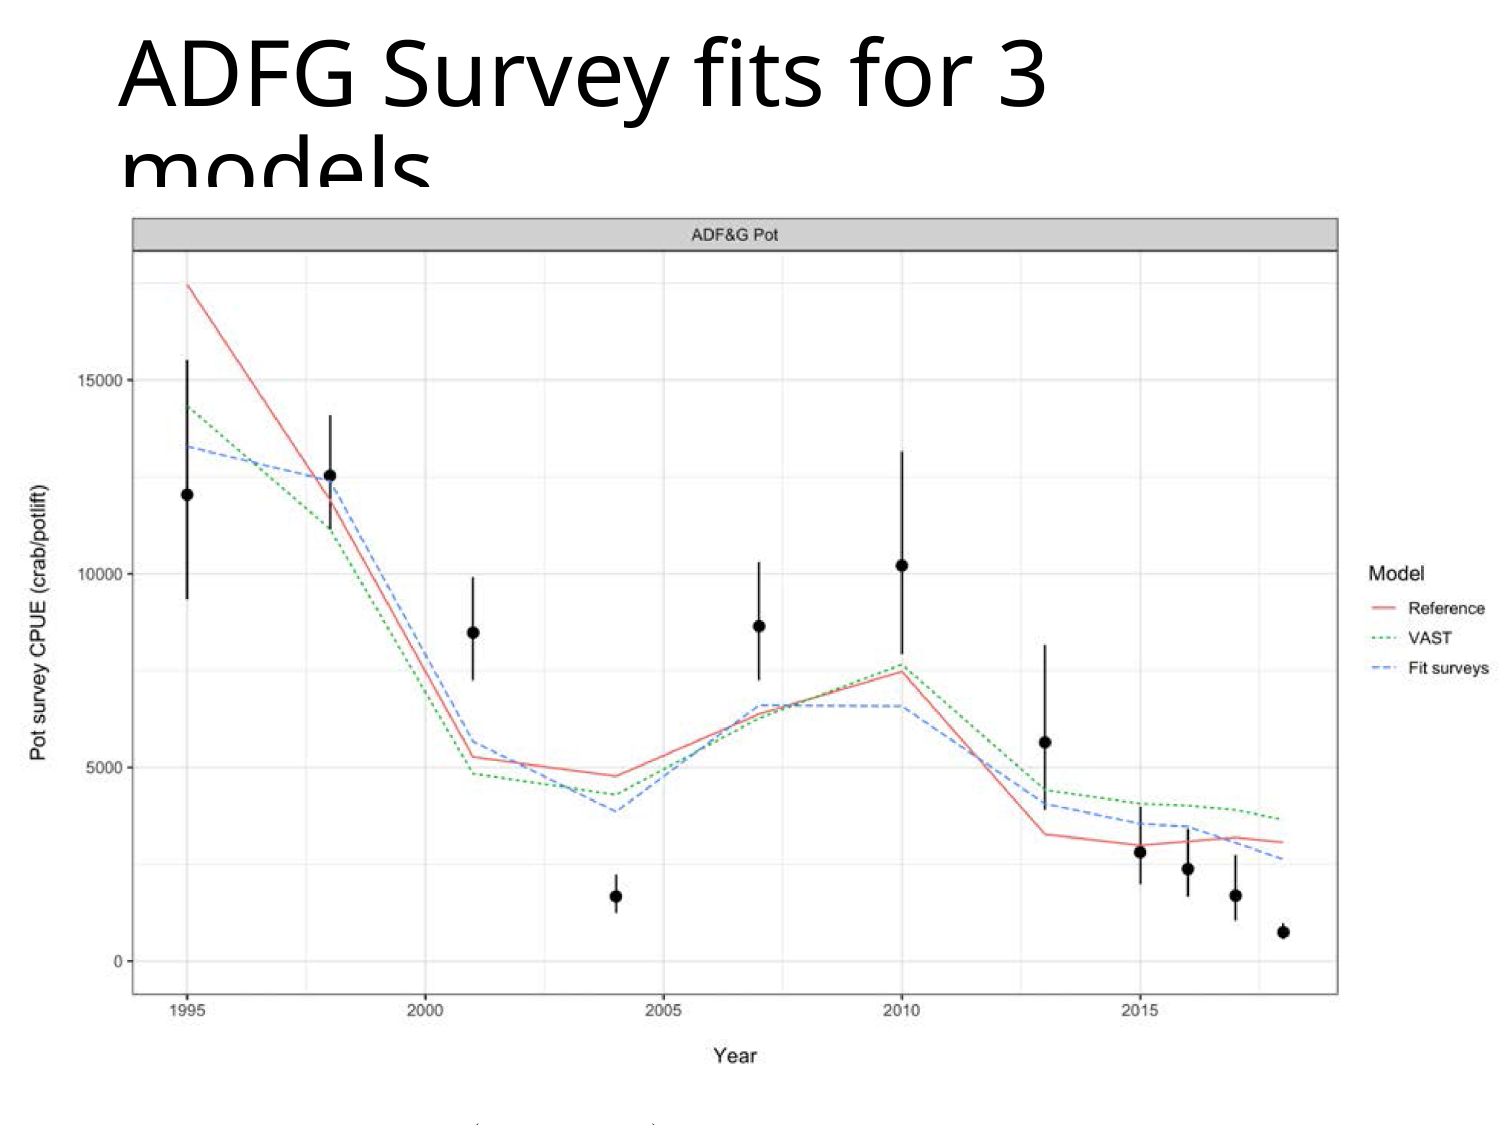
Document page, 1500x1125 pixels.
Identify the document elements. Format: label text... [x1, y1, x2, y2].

title ADFG Survey fits for 3 models [103, 17, 1397, 187]
picture [0, 187, 1500, 1125]
